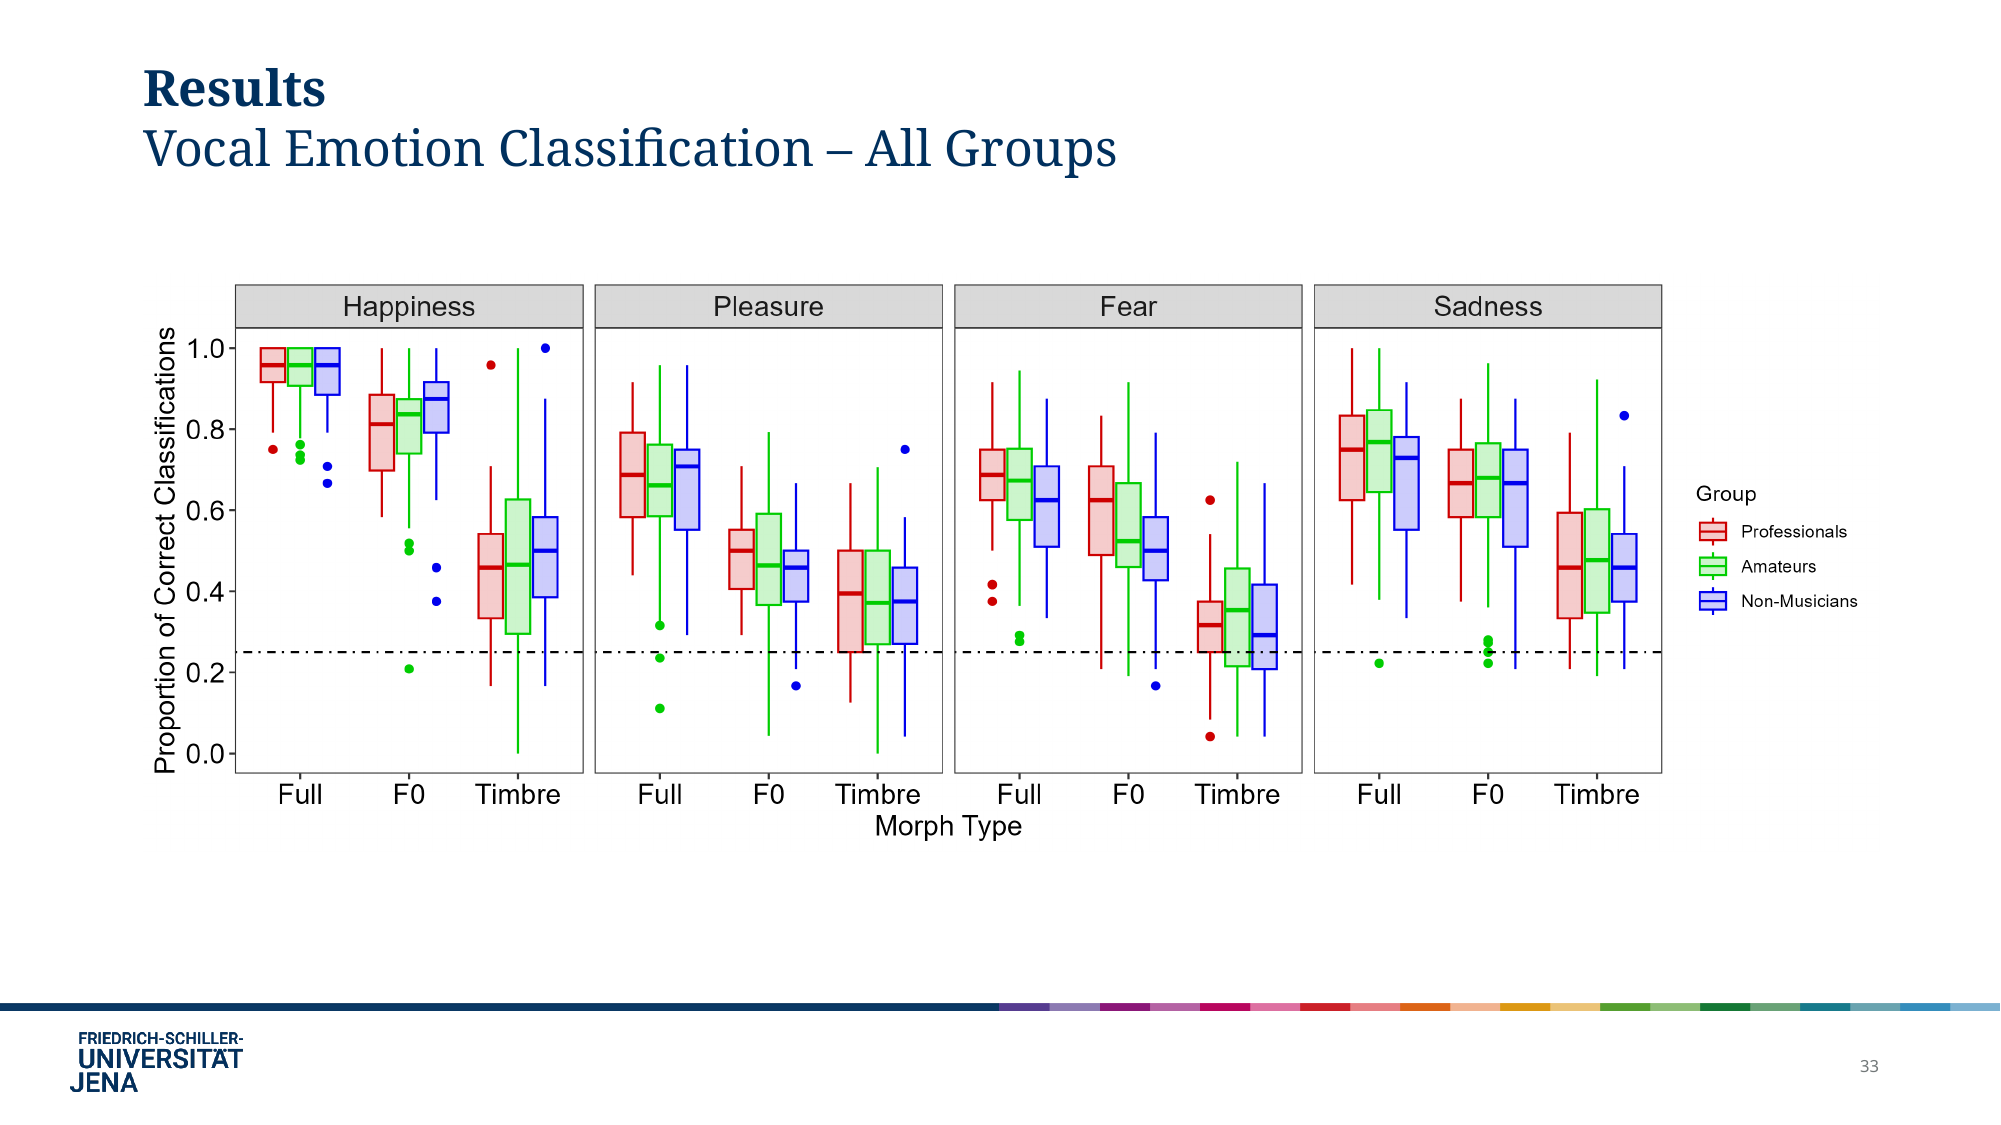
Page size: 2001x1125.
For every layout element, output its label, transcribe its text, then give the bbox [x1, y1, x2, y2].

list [143, 273, 1880, 852]
picture [70, 1032, 243, 1092]
picture [999, 1003, 2000, 1011]
title Results Vocal Emotion Classification – All Groups [143, 56, 1880, 169]
